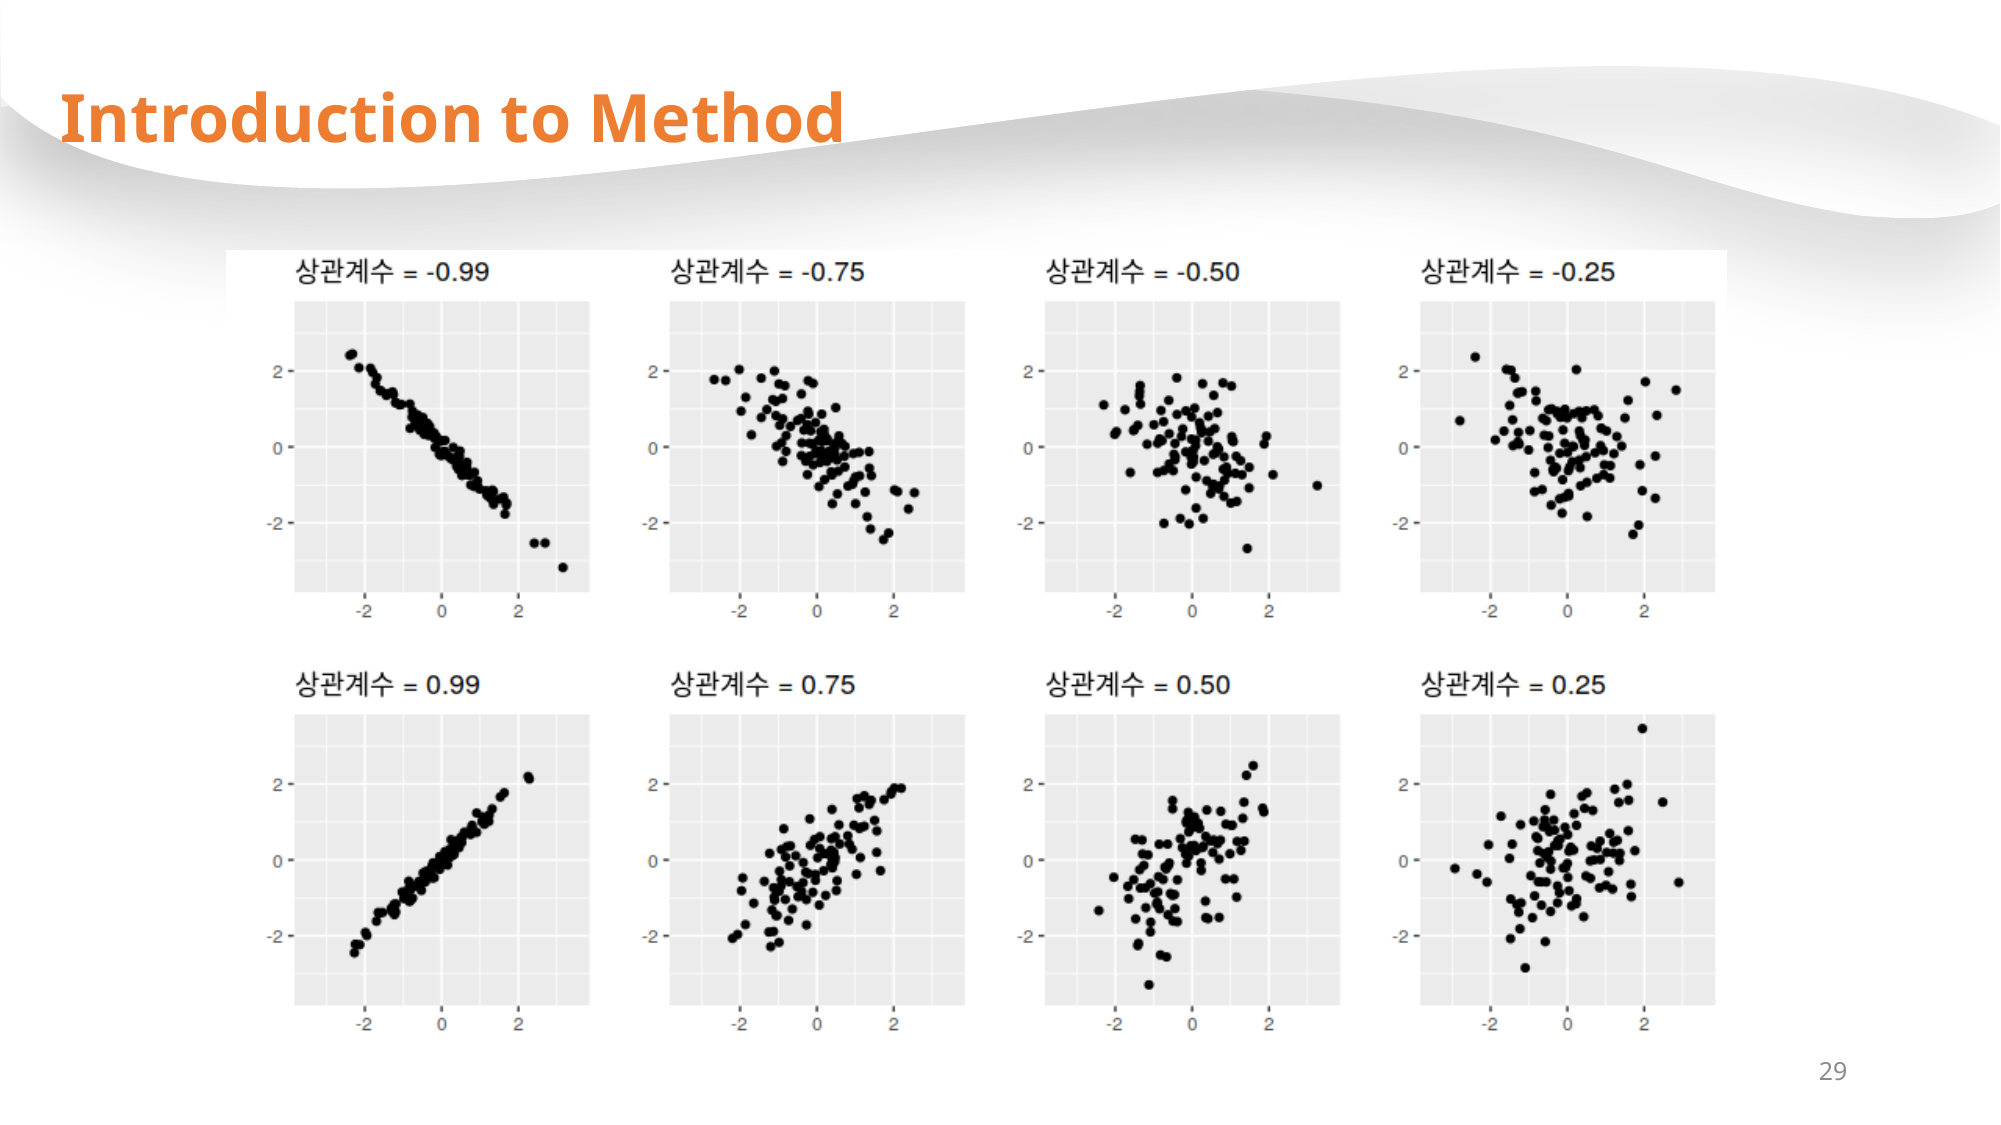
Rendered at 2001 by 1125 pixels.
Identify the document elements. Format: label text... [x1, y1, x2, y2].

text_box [0, 0, 2000, 219]
picture [225, 250, 1727, 1076]
slide_number 29 [1412, 1042, 1863, 1103]
